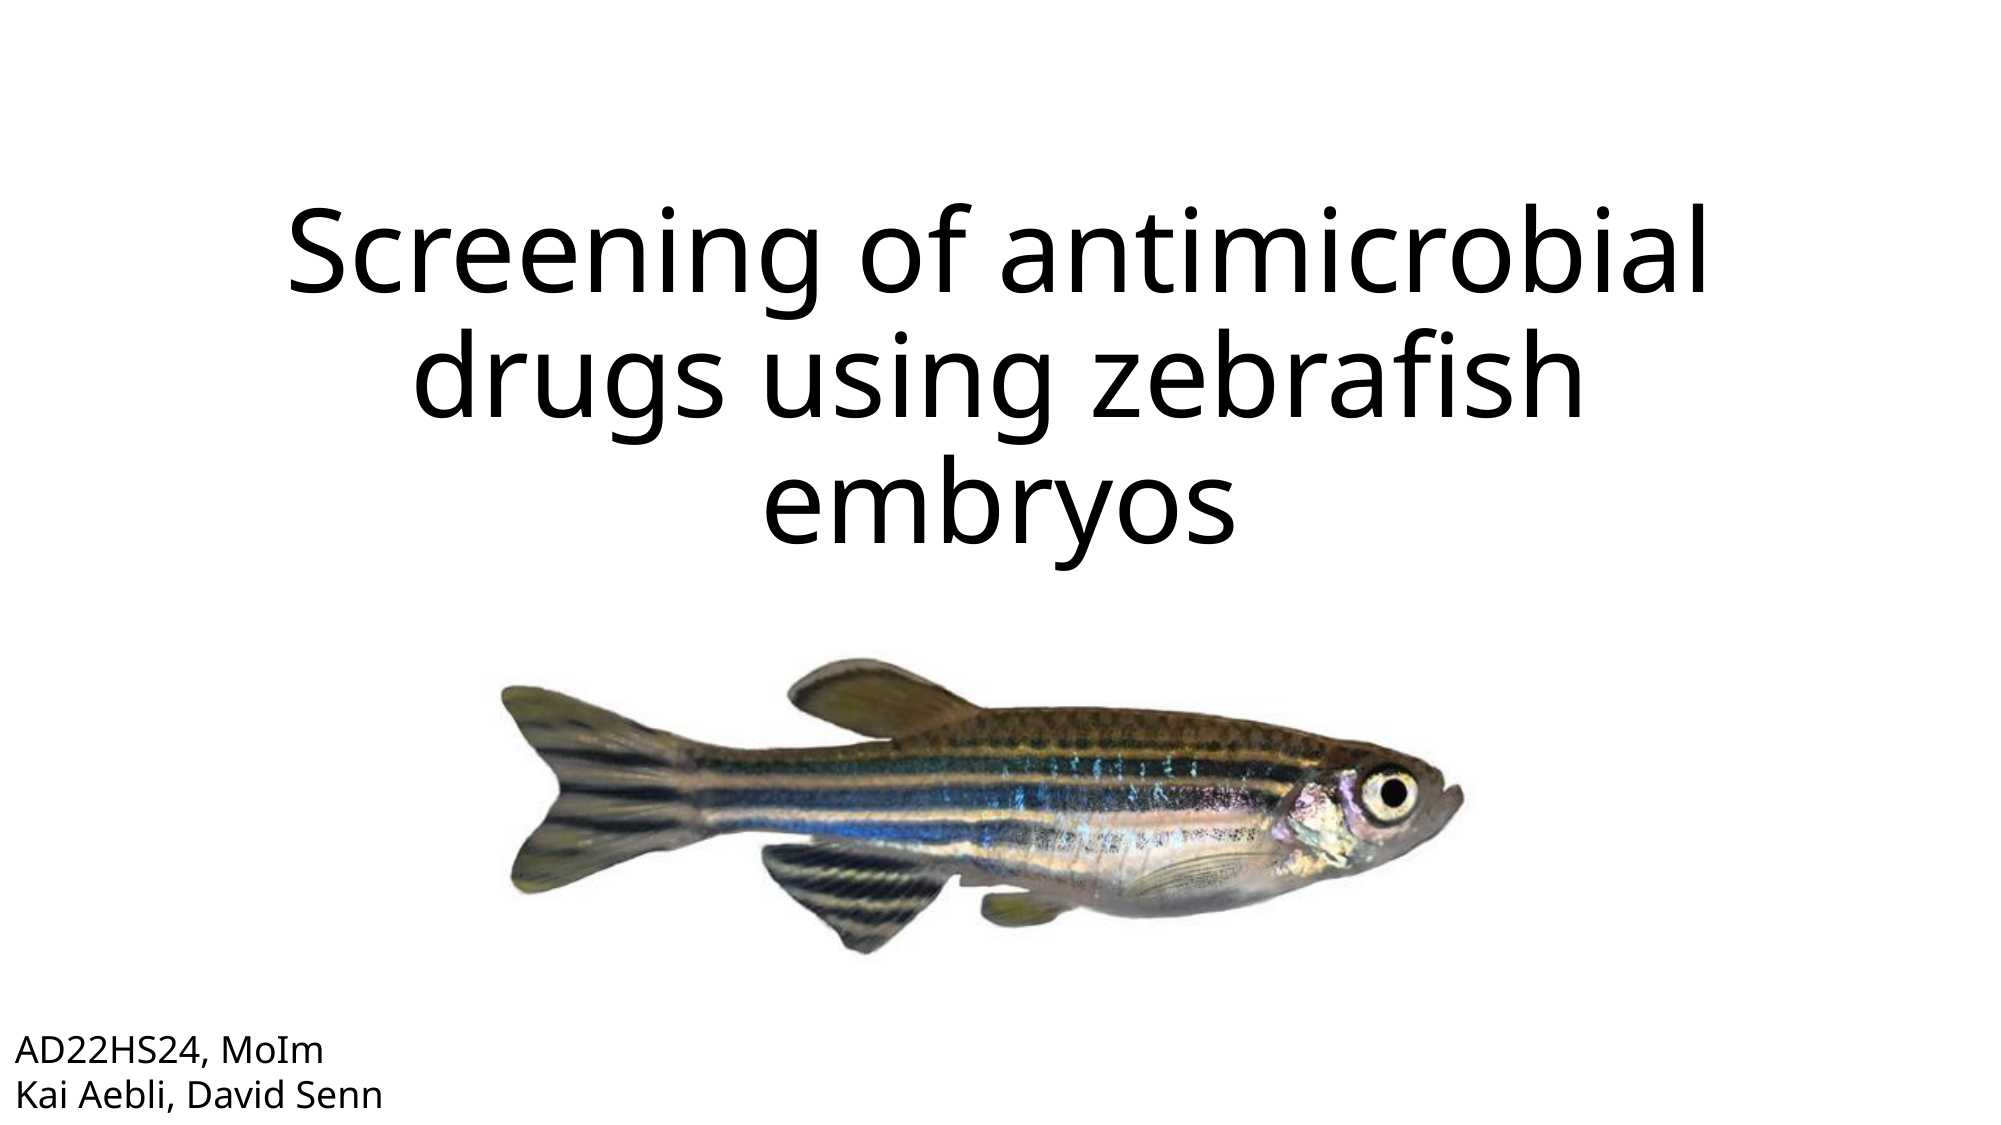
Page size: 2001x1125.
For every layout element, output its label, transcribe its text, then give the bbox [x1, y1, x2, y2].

picture [462, 575, 1558, 1039]
text_box AD22HS24, MoIm Kai Aebli, David Senn [0, 1018, 488, 1124]
title Screening of antimicrobial drugs using zebrafish embryos [249, 184, 1750, 576]
